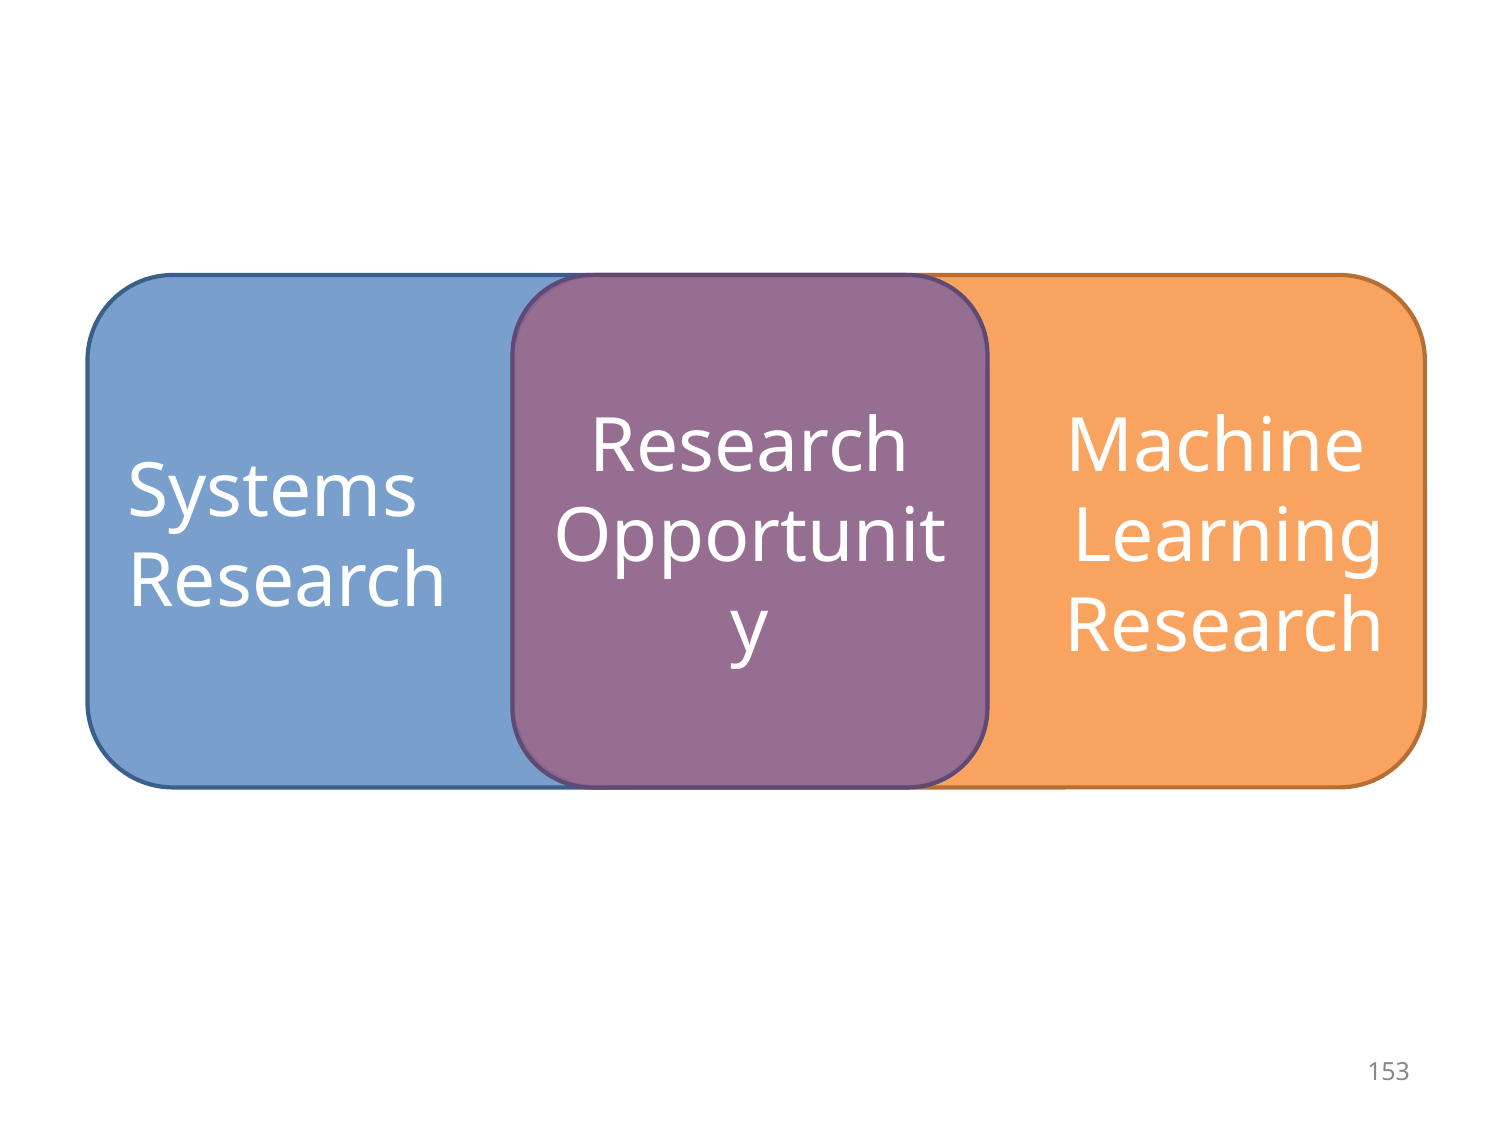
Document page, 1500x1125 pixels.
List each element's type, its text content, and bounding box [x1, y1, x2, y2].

slide_number 153 [1074, 1042, 1425, 1103]
text_box Systems Research [85, 272, 586, 790]
text_box Machine Learning Research [913, 272, 1428, 790]
text_box Research Opportunity [510, 272, 990, 790]
